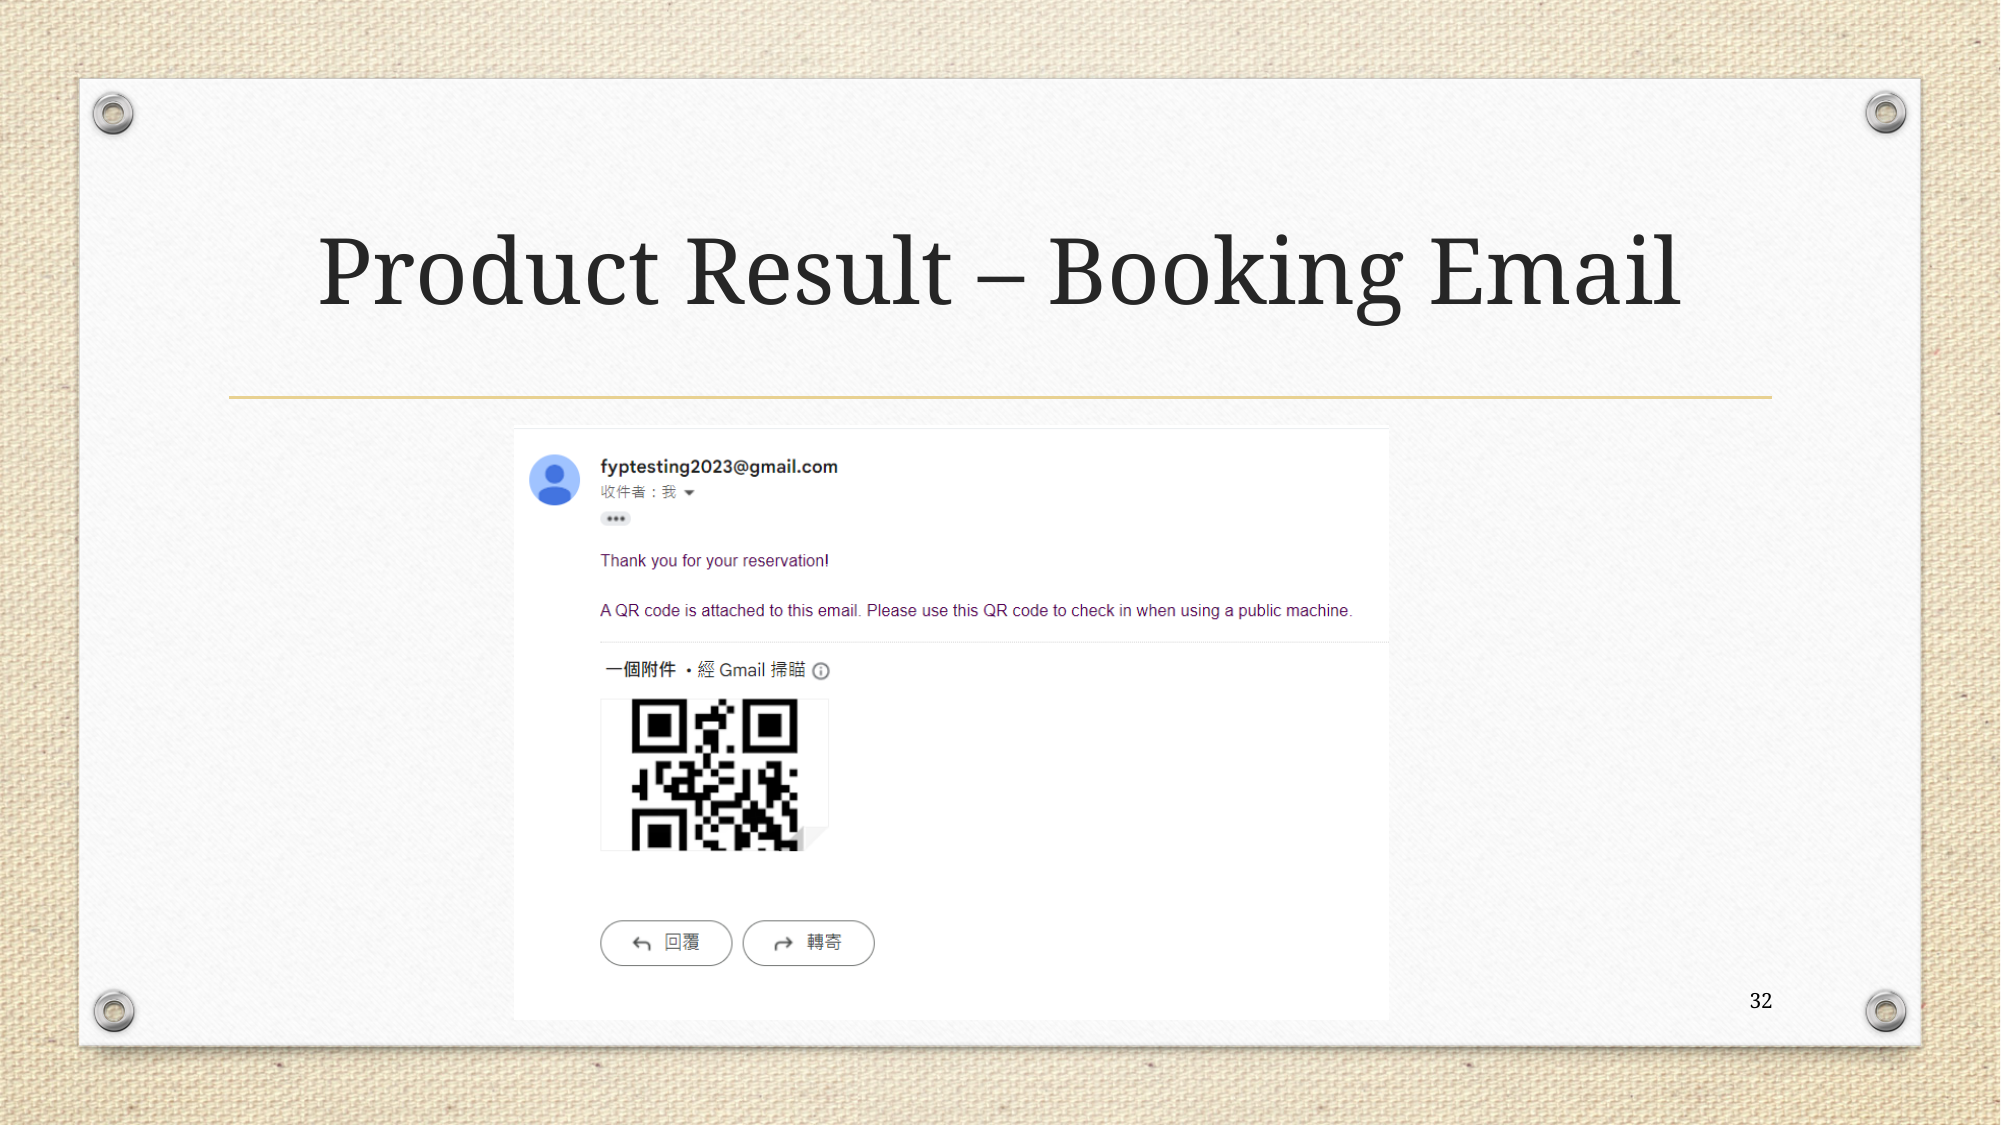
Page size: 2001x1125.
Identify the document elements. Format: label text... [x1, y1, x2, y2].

picture [0, 0, 2001, 1125]
slide_number 32 [1698, 979, 1788, 1025]
title Product Result – Booking Email [212, 161, 1788, 375]
